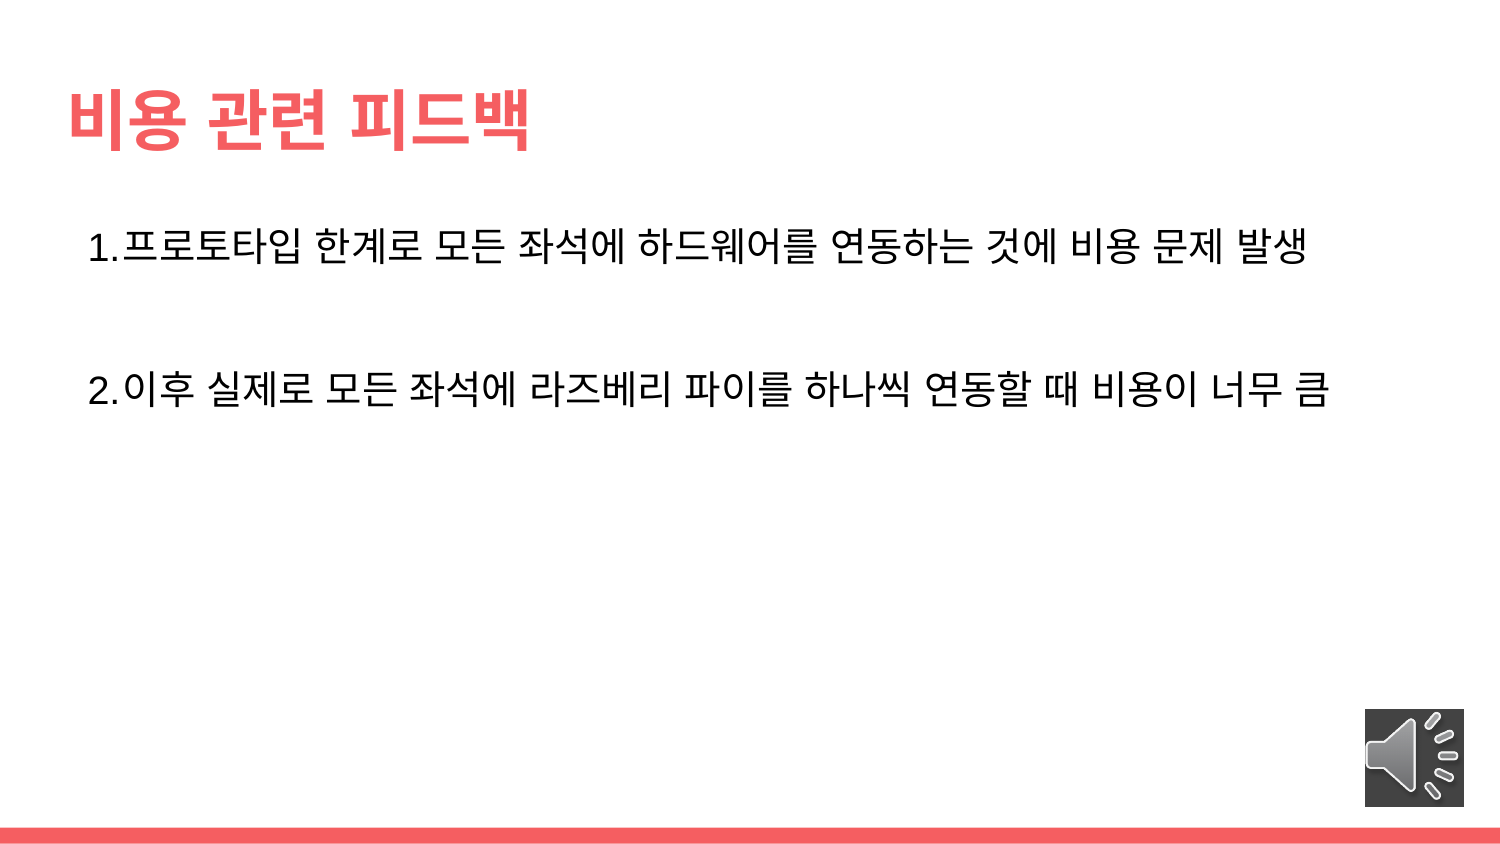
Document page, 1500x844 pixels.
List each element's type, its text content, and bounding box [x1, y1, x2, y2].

text_box 프로토타입 한계로 모든 좌석에 하드웨어를 연동하는 것에 비용 문제 발생 이후 실제로 모든 좌석에 라즈베리 파이를 하나씩 연동할 때 비용이 너무 큼 [72, 214, 1428, 420]
picture [1364, 708, 1465, 809]
title 비용 관련 피드백 [51, 64, 1449, 167]
